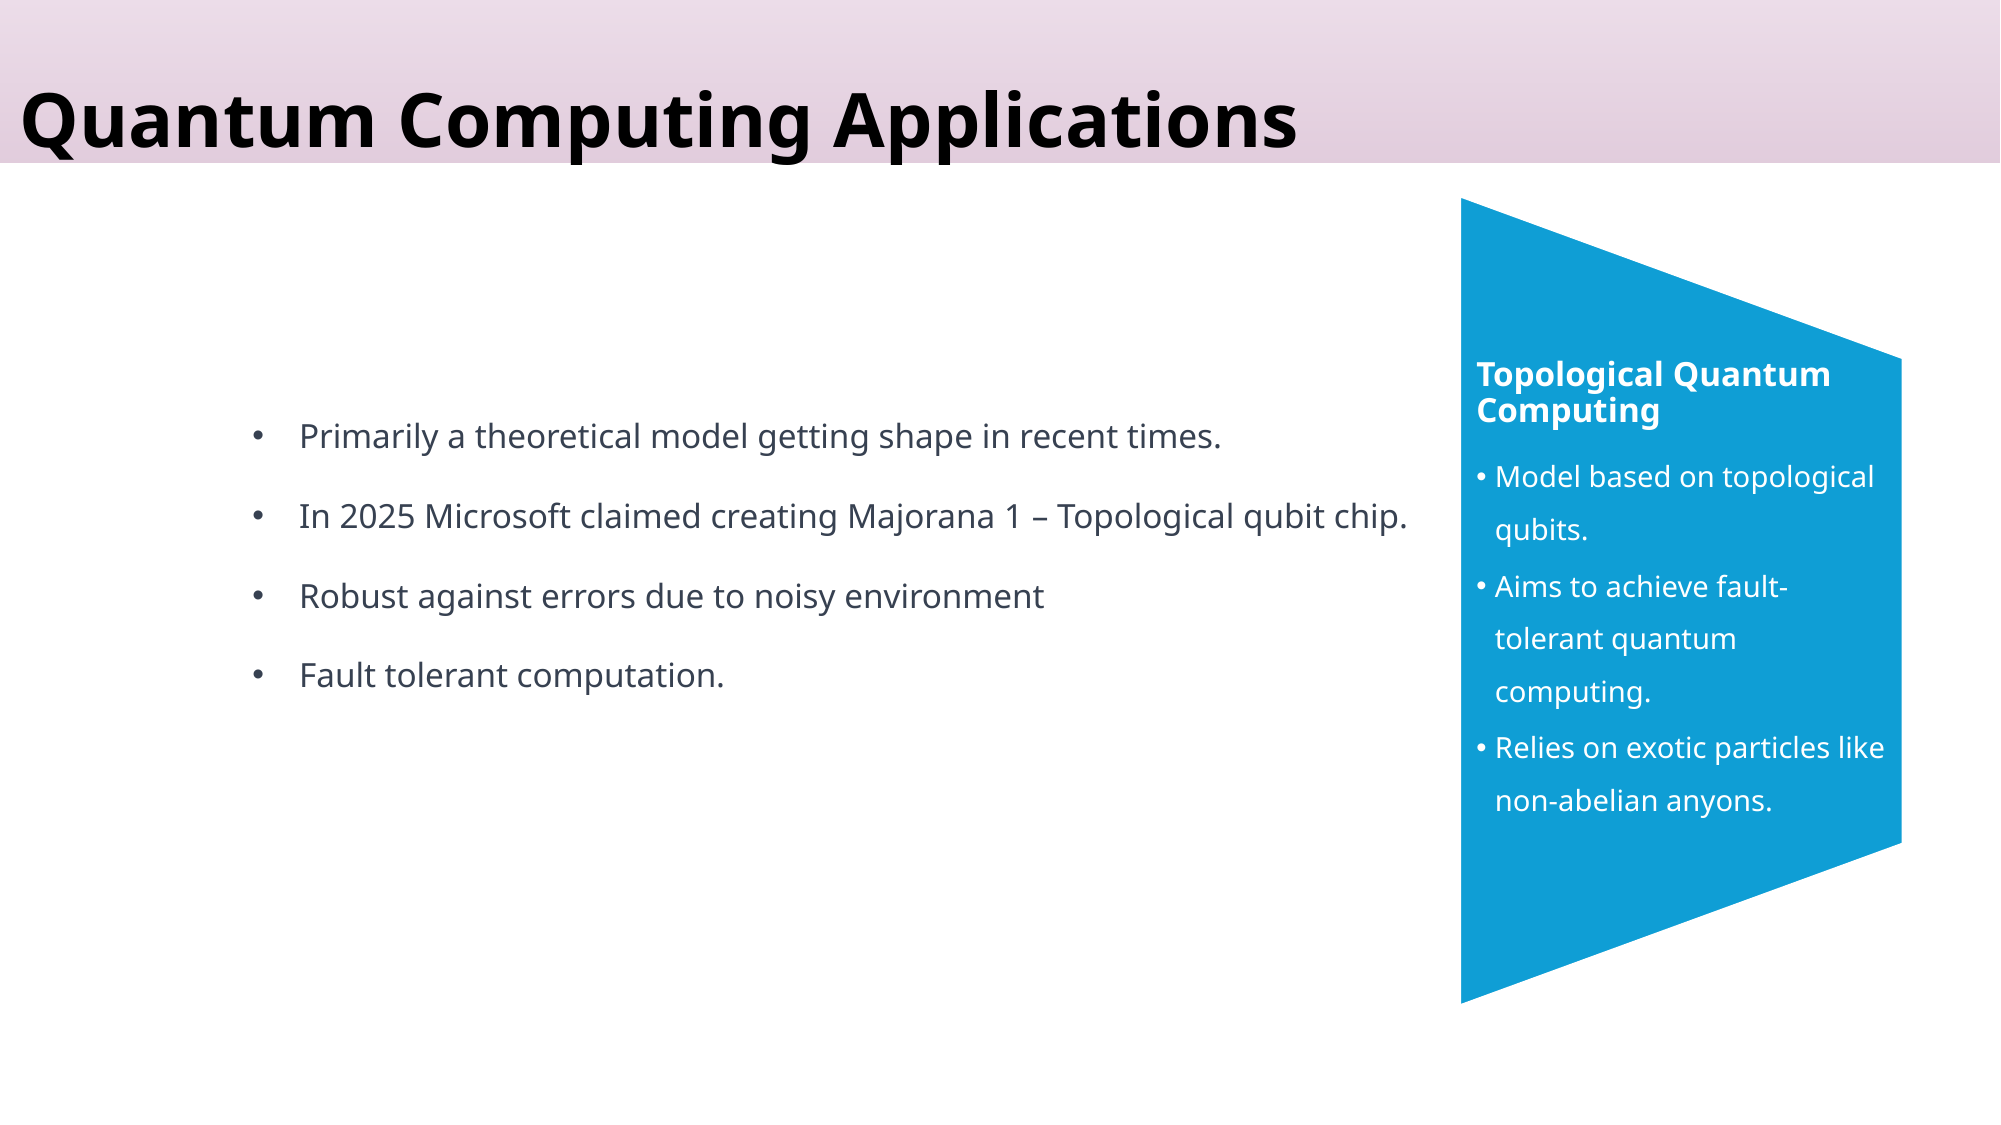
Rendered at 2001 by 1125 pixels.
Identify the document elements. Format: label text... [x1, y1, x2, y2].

text_box Primarily a theoretical model getting shape in recent times. In 2025 Microsoft claimed creating Majorana 1 – Topological qubit chip. Robust against errors due to noisy environment Fault tolerant computation. [237, 367, 1458, 782]
text_box Quantum Computing Applications [0, 0, 2000, 163]
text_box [1459, 195, 1904, 1007]
